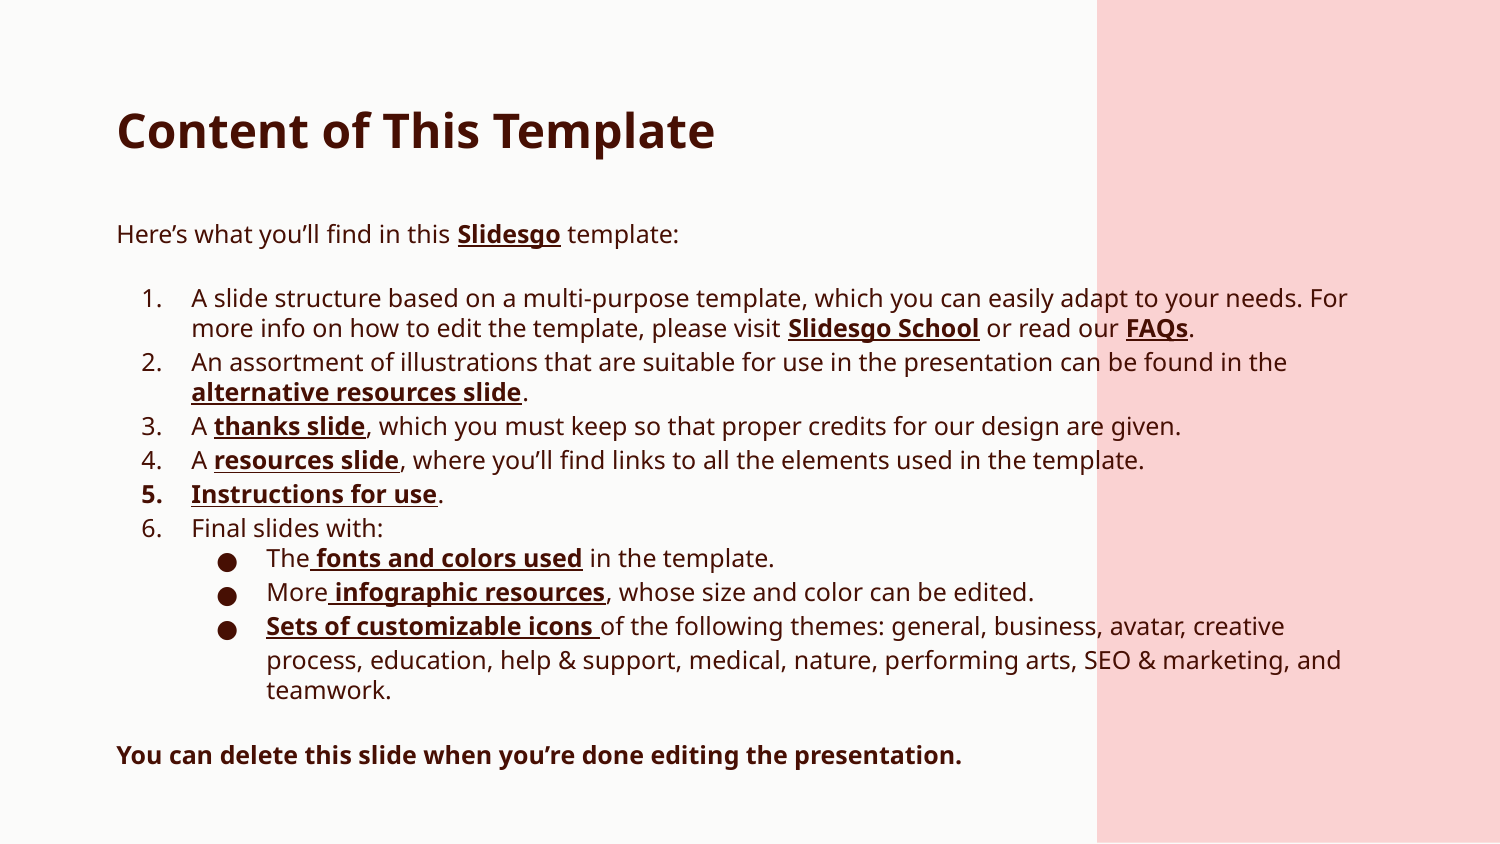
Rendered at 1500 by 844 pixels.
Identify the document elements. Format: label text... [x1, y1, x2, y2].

list Here’s what you’ll find in this Slidesgo template: A slide structure based on a multi-purpose template, which you can easily adapt to your needs. For more info on how to edit the template, please visit Slidesgo School or read our FAQs. An assortment of illustrations that are suitable for use in the presentation can be found in the alternative resources slide. A thanks slide, which you must keep so that proper credits for our design are given. A resources slide, where you’ll find links to all the elements used in the template. Instructions for use. Final slides with: The fonts and colors used in the template. More infographic resources, whose size and color can be edited. Sets of customizable icons of the following themes: general, business, avatar, creative process, education, help & support, medical, nature, performing arts, SEO & marketing, and teamwork. [101, 203, 1367, 686]
text_box You can delete this slide when you’re done editing the presentation. [101, 720, 1189, 756]
title Content of This Template [101, 85, 1433, 180]
